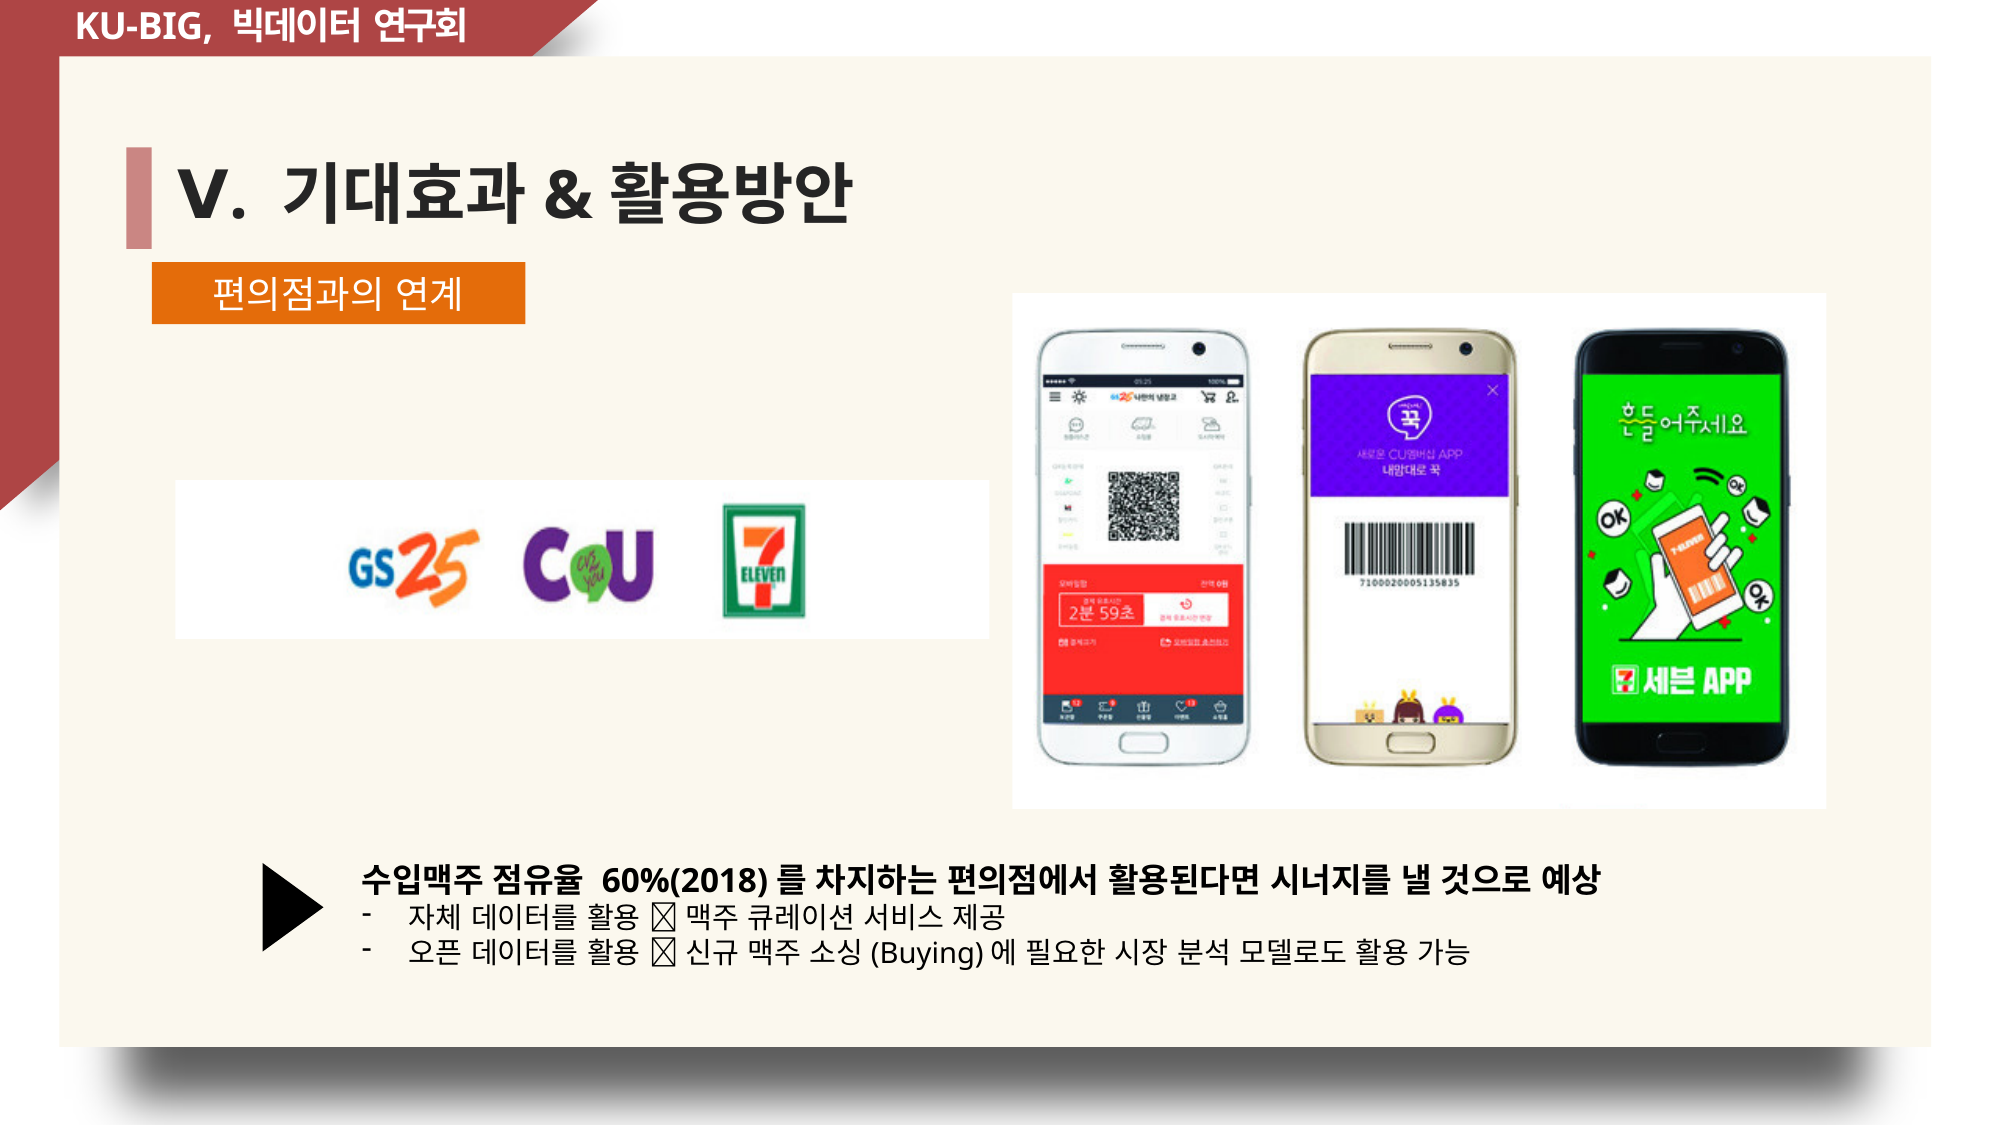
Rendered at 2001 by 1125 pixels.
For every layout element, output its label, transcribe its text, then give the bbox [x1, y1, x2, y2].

text_box 수입맥주 점유율 60%(2018)를 차지하는 편의점에서 활용된다면 시너지를 낼 것으로 예상 자체 데이터를 활용  맥주 큐레이션 서비스 제공 오픈 데이터를 활용  신규 맥주 소싱(Buying)에 필요한 시장 분석 모델로도 활용 가능 [346, 851, 1678, 969]
picture [1012, 292, 1827, 809]
text_box 편의점과의 연계 [150, 260, 527, 326]
text_box [260, 861, 326, 954]
picture [0, 108, 1935, 1125]
text_box [126, 147, 152, 249]
title Ⅴ. 기대효과&활용방안 [175, 150, 1614, 341]
picture [534, 0, 645, 56]
picture [175, 479, 990, 639]
text_box KU-BIG, 빅데이터 연구회 [72, 0, 476, 48]
